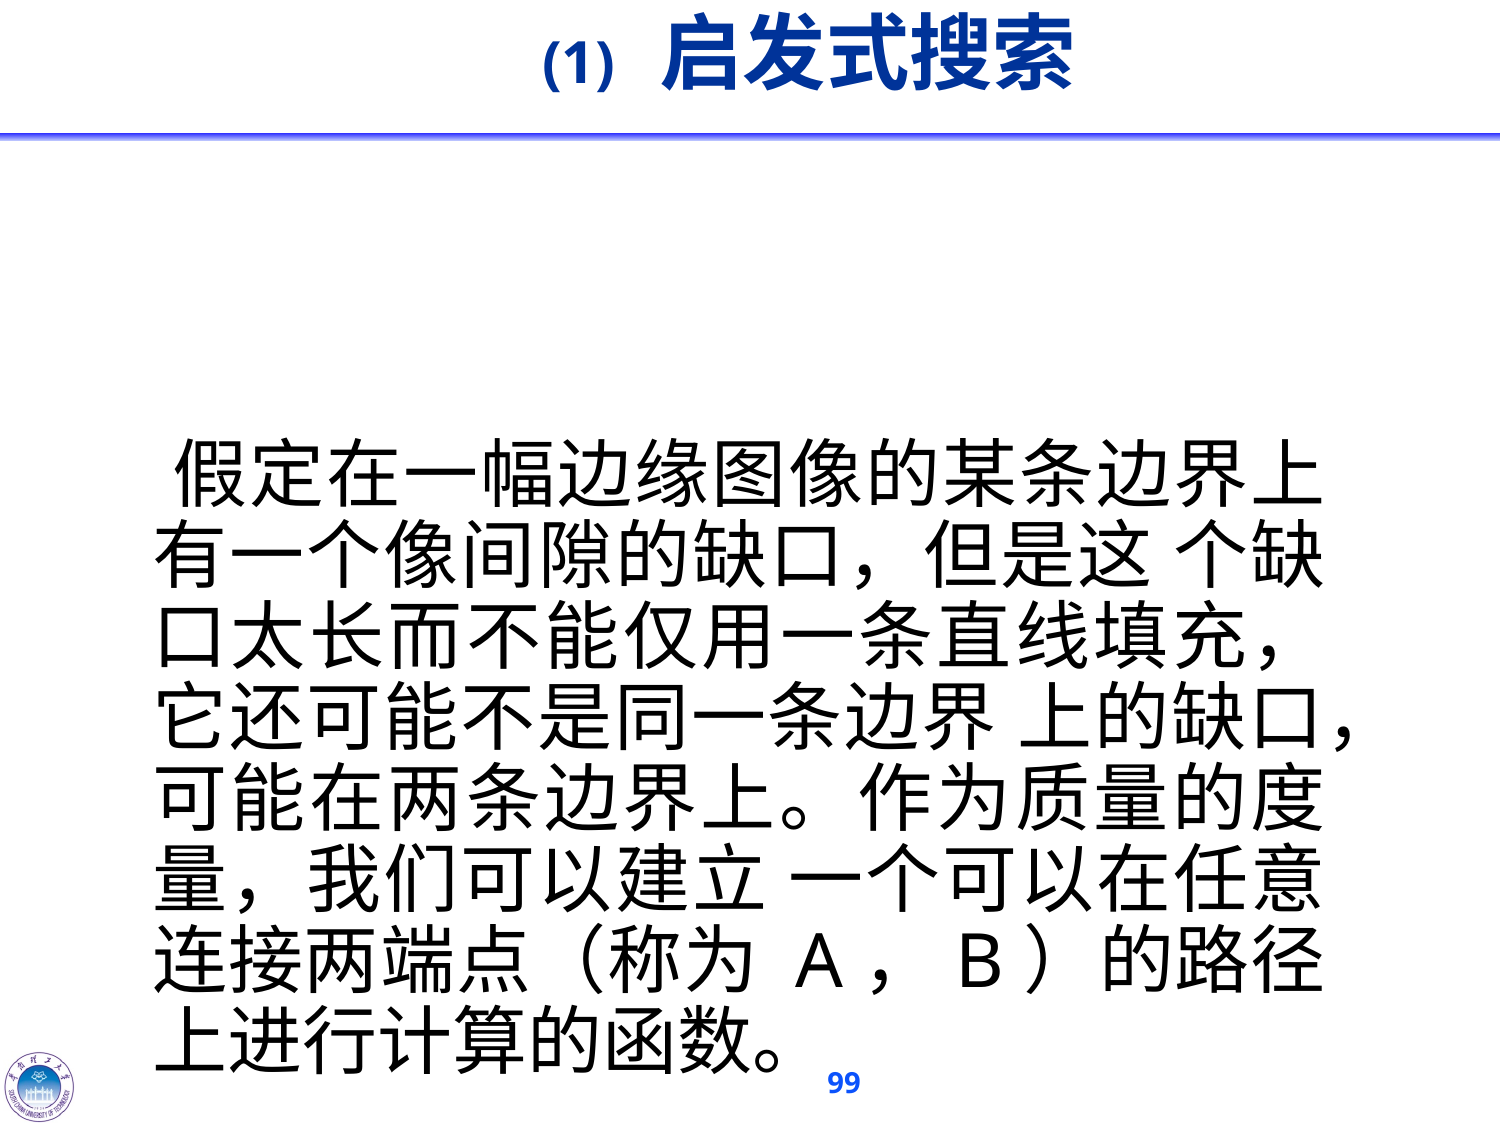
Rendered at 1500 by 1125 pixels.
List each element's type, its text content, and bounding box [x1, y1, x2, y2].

list 假定在一幅边缘图像的某条边界上有一个像间隙的缺口，但是这 个缺口太长而不能仅用一条直线填充，它还可能不是同一条边界 上的缺口，可能在两条边界上。作为质量的度量，我们可以建立 一个可以在任意连接两端点（称为 A，B）的路径上进行计算的函数。 。 [99, 325, 1342, 1000]
picture [3, 1051, 75, 1123]
title (1) 启发式搜索 [182, 89, 1436, 209]
